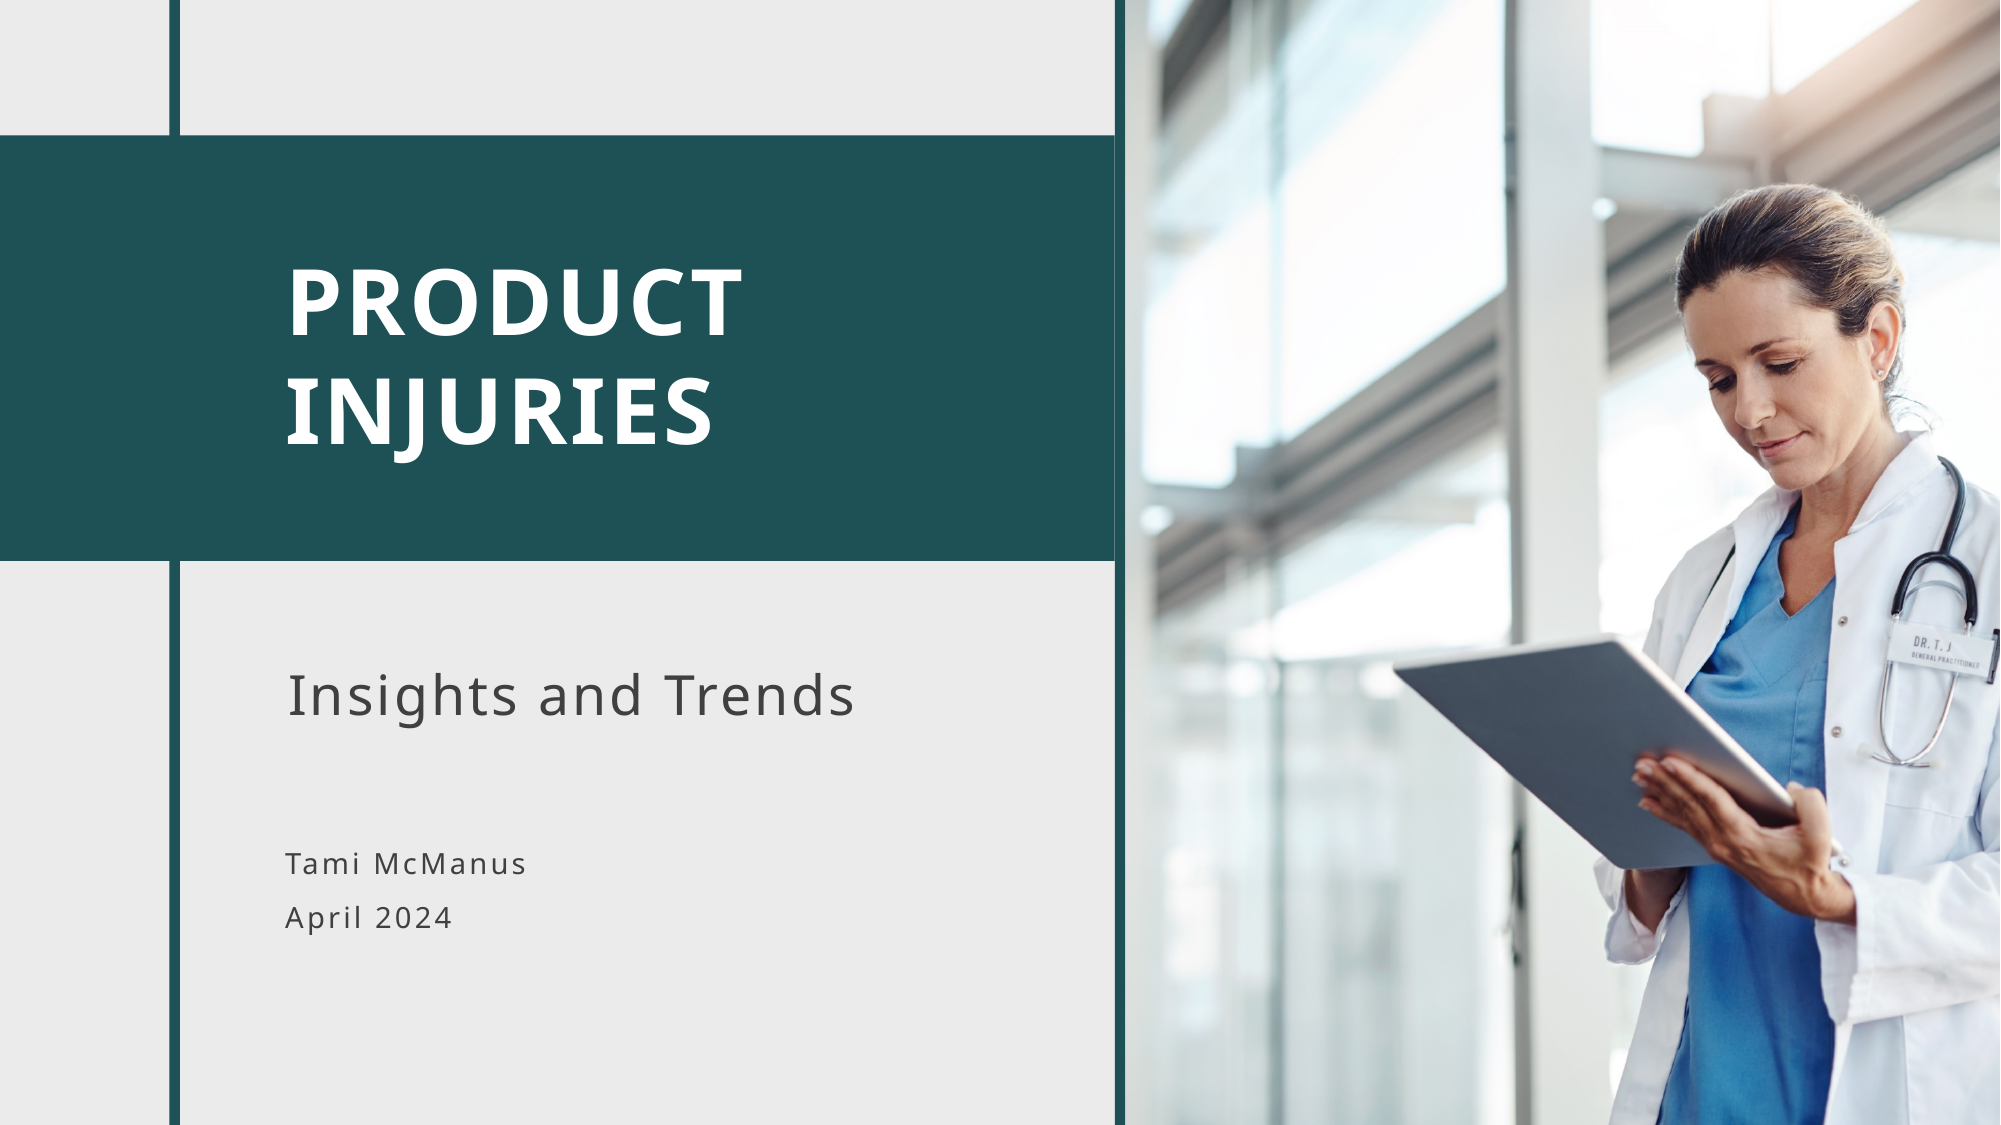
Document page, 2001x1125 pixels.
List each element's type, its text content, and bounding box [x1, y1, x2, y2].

title Product Injuries [267, 173, 1108, 530]
subtitle Insights and Trends [270, 615, 1088, 742]
picture [1125, 0, 2000, 1125]
text_box Tami McManus April 2024 [267, 827, 1085, 954]
